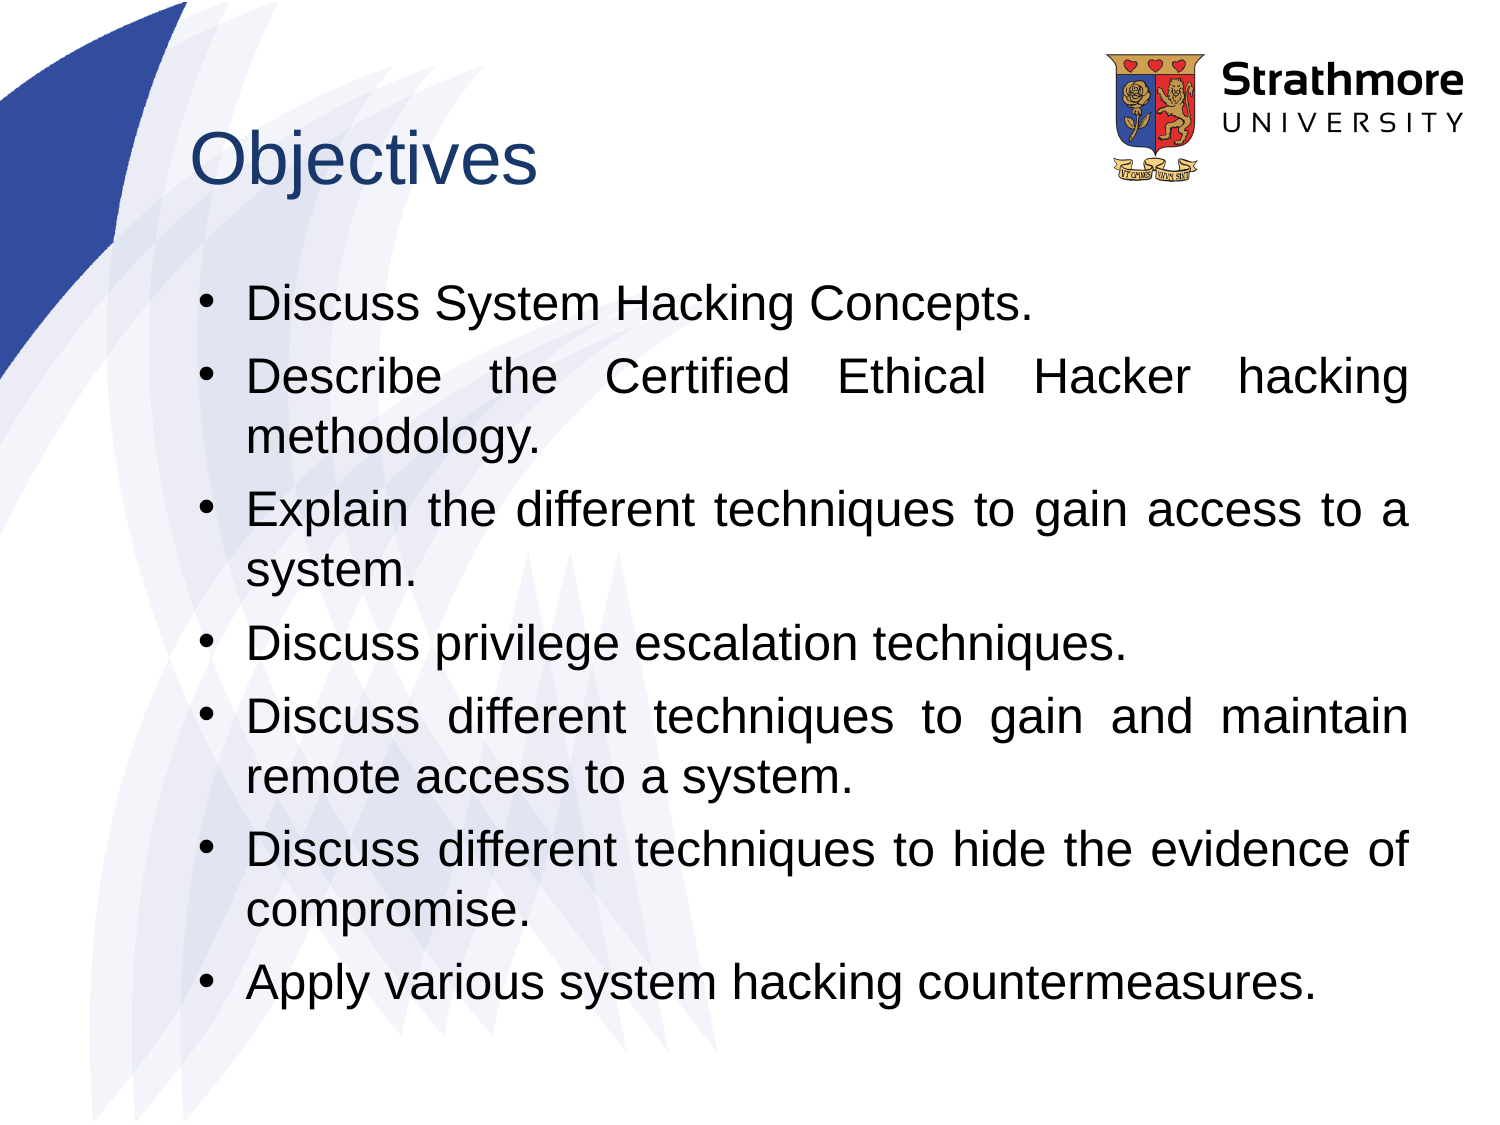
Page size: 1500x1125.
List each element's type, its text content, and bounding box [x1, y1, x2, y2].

title Objectives [174, 89, 1059, 219]
list Discuss System Hacking Concepts. Describe the Certified Ethical Hacker hacking methodology. Explain the different techniques to gain access to a system. Discuss privilege escalation techniques. Discuss different techniques to gain and maintain remote access to a system. Discuss different techniques to hide the evidence of compromise. Apply various system hacking countermeasures. [174, 262, 1425, 1069]
picture [0, 0, 1498, 1125]
